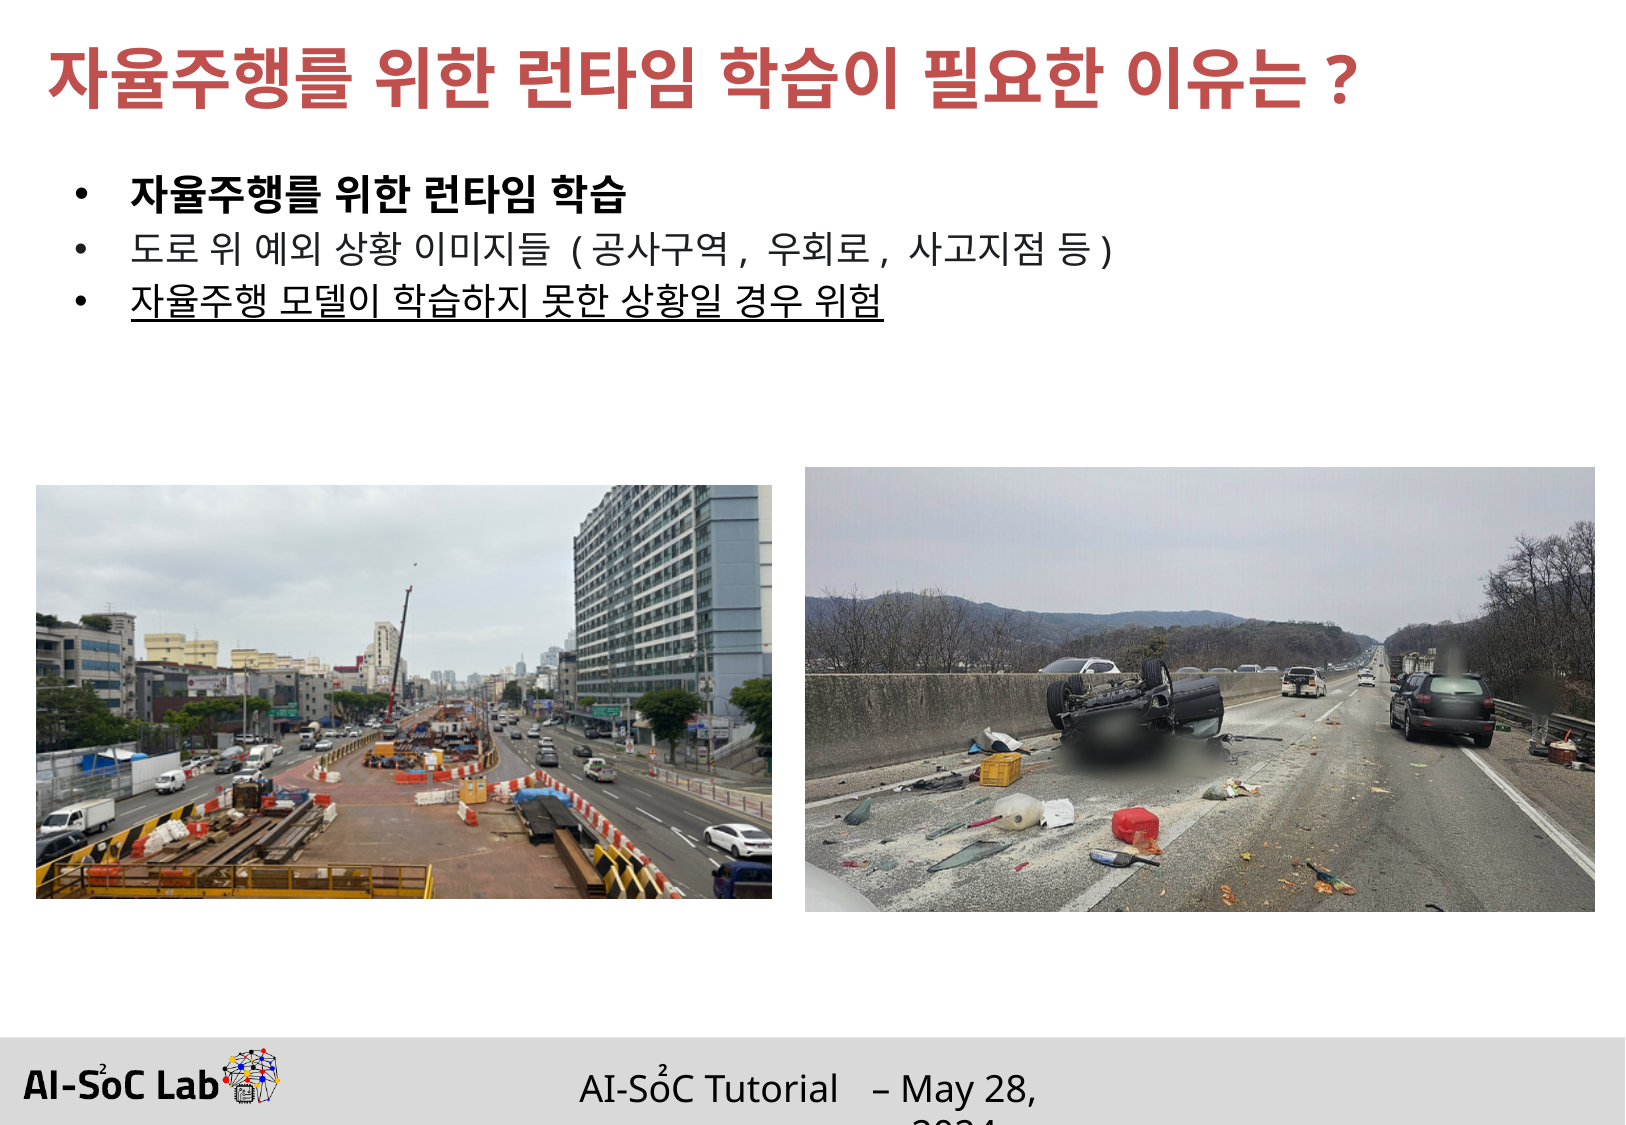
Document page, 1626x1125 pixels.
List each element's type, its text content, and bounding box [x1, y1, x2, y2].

picture [0, 1048, 280, 1125]
text_box 자율주행를 위한 런타임 학습 도로 위 예외 상황 이미지들 (공사구역, 우회로, 사고지점 등) 자율주행 모델이 학습하지 못한 상황일 경우 위험 [59, 160, 1545, 976]
picture [805, 467, 1595, 912]
title 자율주행를 위한 런타임 학습이 필요한 이유는? [32, 7, 1625, 147]
picture [36, 485, 772, 900]
